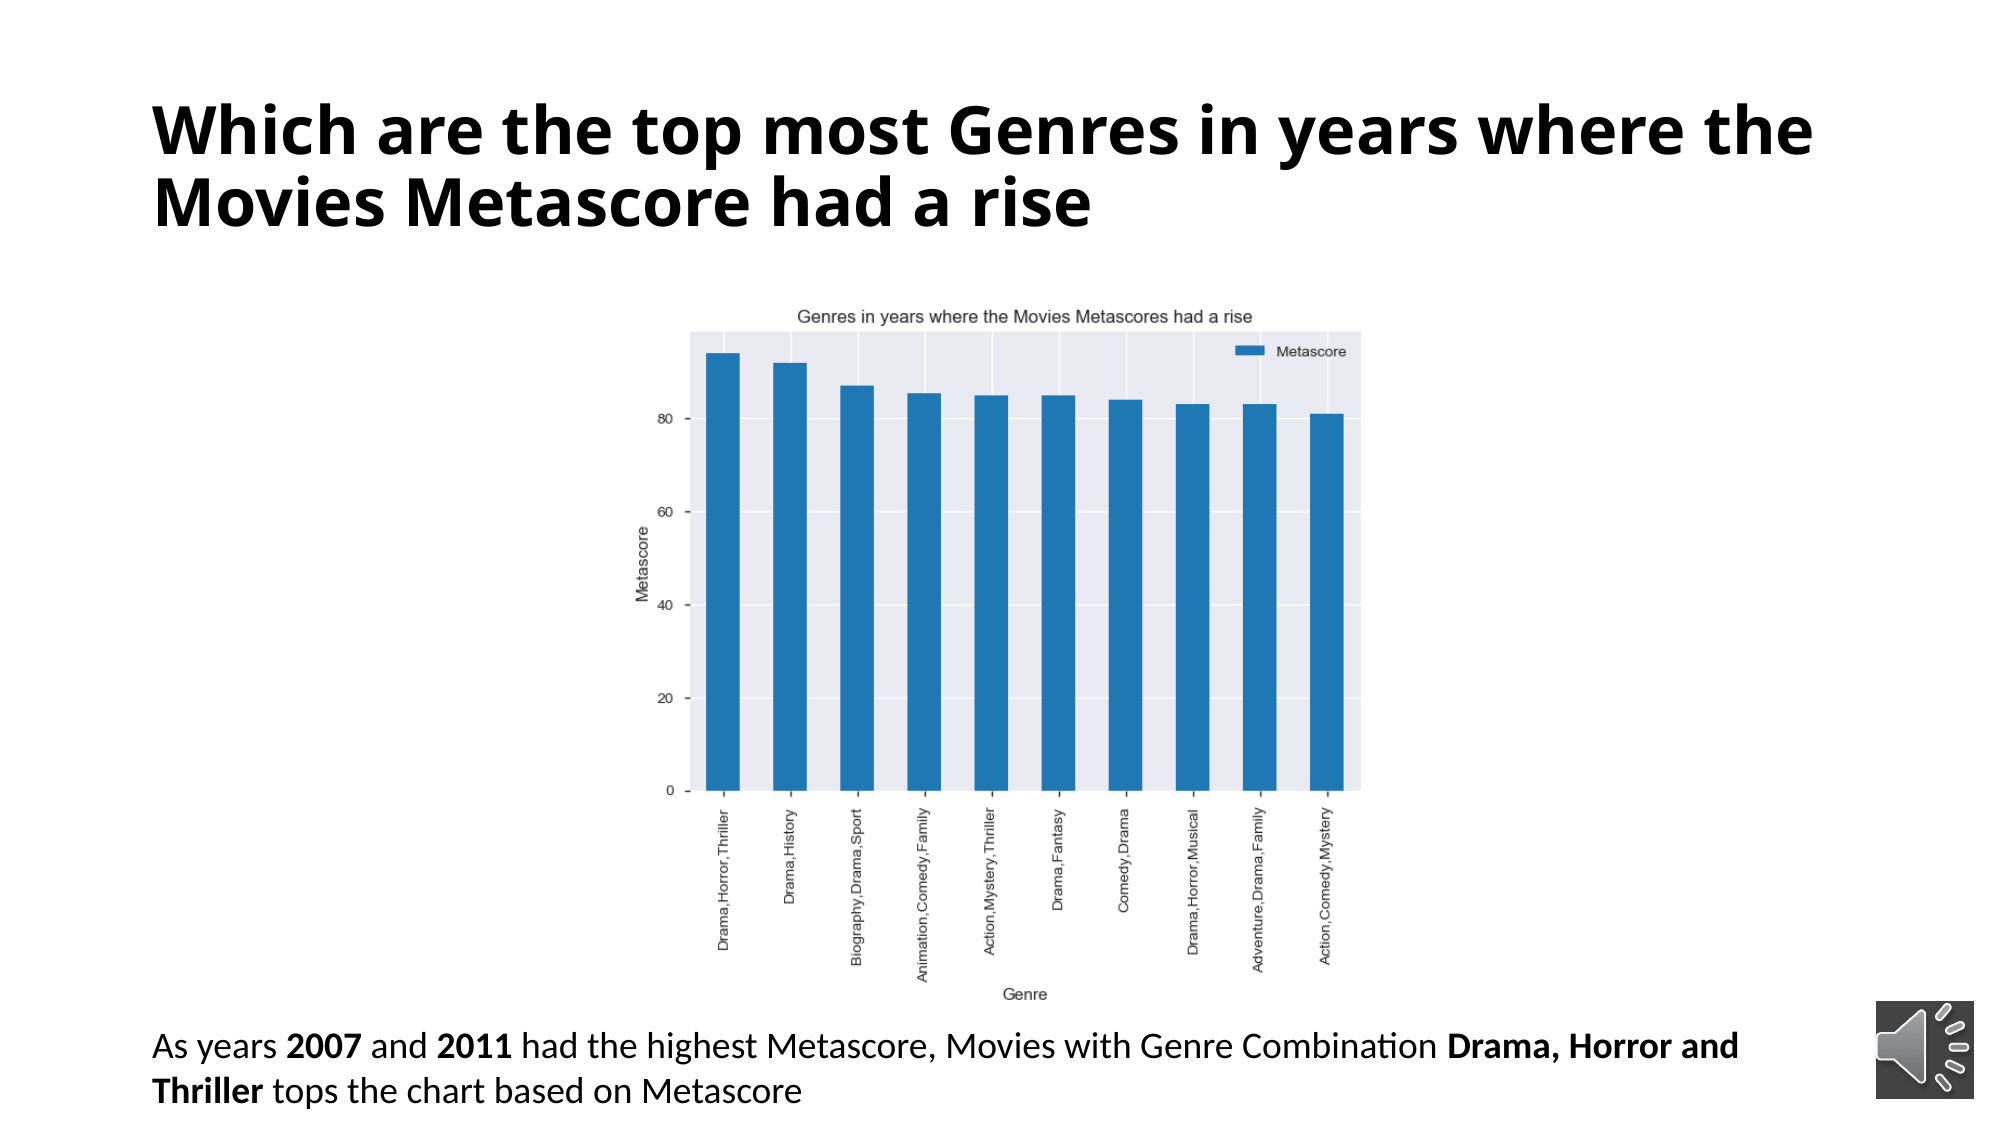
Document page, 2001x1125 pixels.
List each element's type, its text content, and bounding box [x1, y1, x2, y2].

picture [1874, 999, 1975, 1100]
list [625, 299, 1375, 1014]
title Which are the top most Genres in years where the Movies Metascore had a rise [137, 59, 1863, 278]
text_box As years 2007 and 2011 had the highest Metascore, Movies with Genre Combination Drama, Horror and Thriller tops the chart based on Metascore [137, 1013, 1863, 1125]
